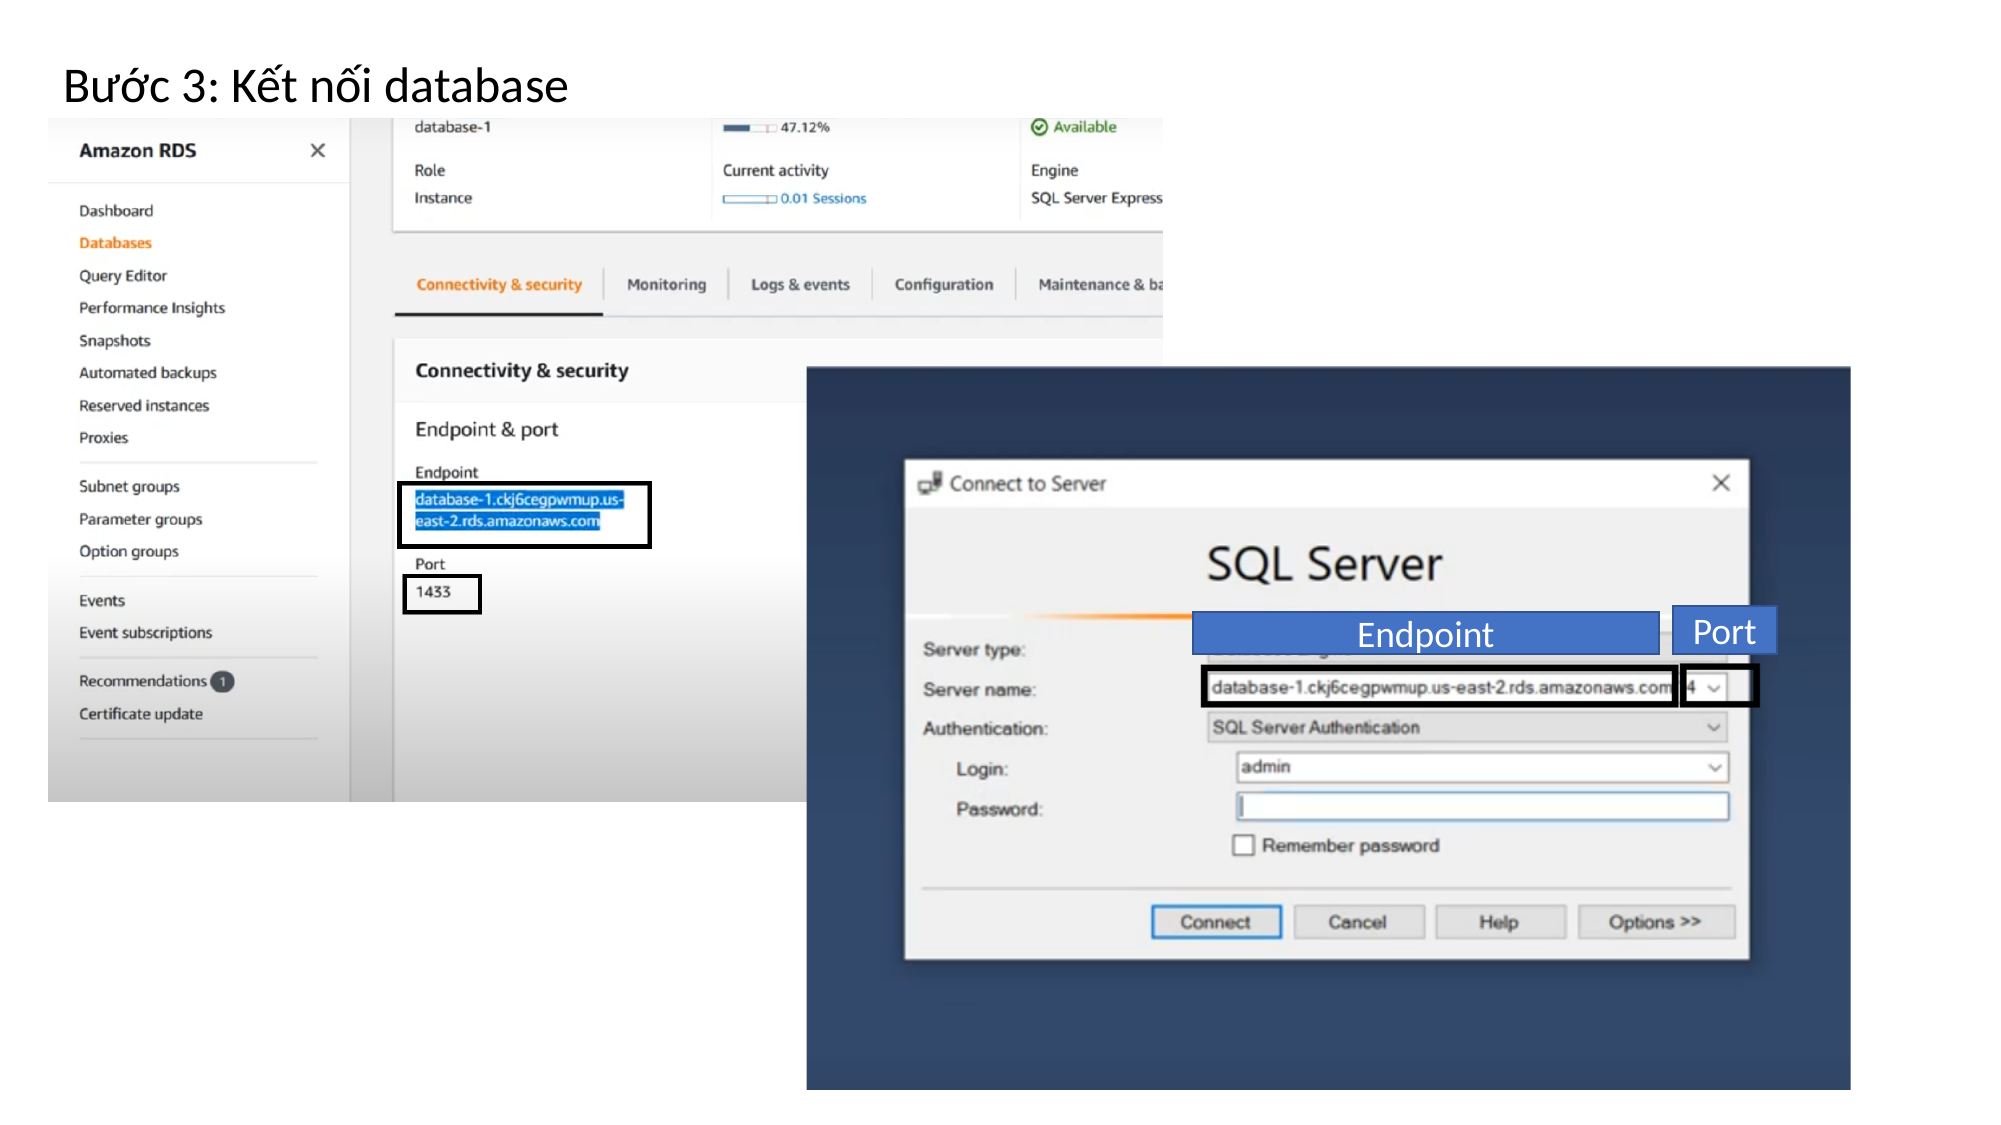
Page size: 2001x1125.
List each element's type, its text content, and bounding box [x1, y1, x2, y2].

text_box Bước 3: Kết nối database [48, 51, 641, 118]
picture [48, 118, 1851, 1090]
